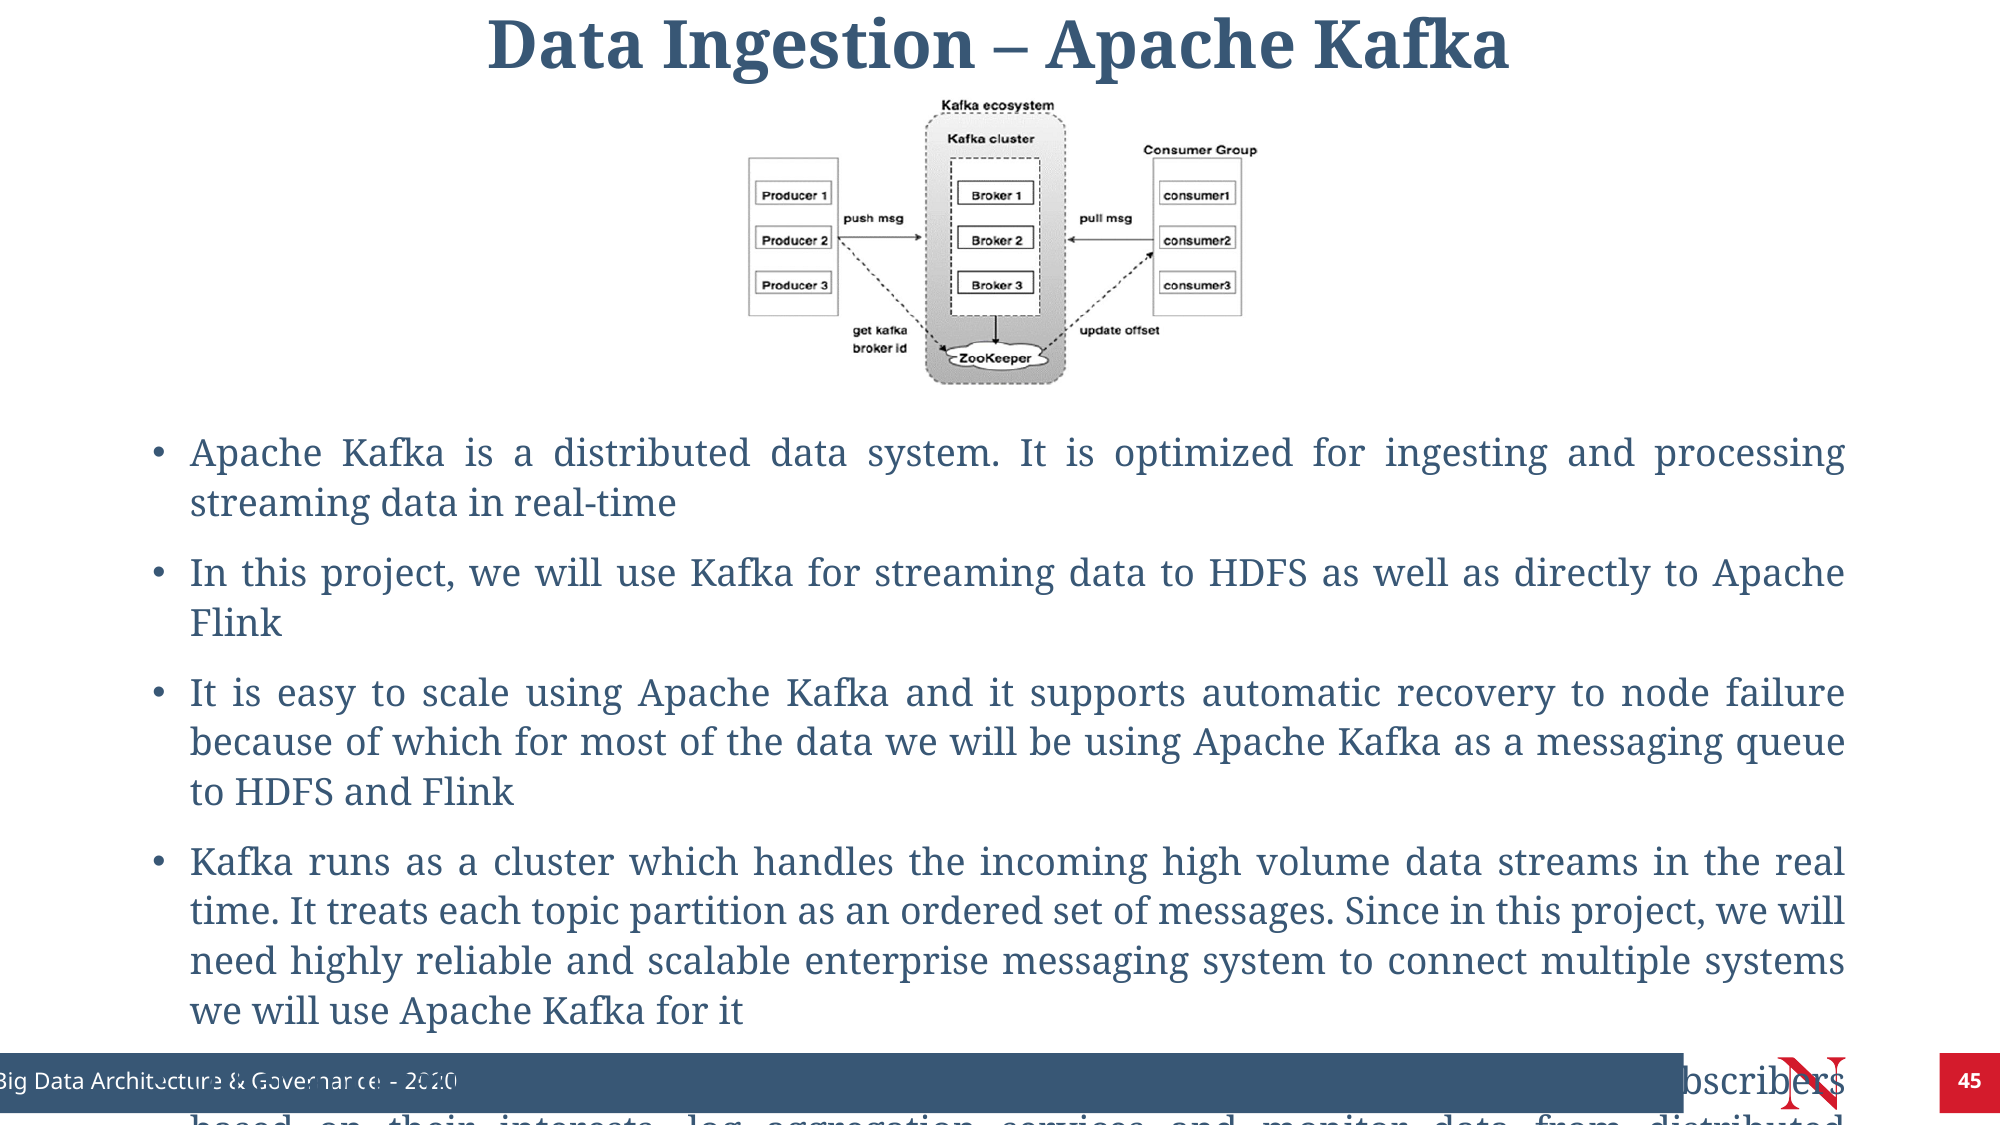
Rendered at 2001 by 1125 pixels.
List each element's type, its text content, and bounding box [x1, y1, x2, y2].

picture [721, 84, 1279, 397]
list Apache Kafka is a distributed data system. It is optimized for ingesting and processing streaming data in real-time In this project, we will use Kafka for streaming data to HDFS as well as directly to Apache Flink It is easy to scale using Apache Kafka and it supports automatic recovery to node failure because of which for most of the data we will be using Apache Kafka as a messaging queue to HDFS and Flink Kafka runs as a cluster which handles the incoming high volume data streams in the real time. It treats each topic partition as an ordered set of messages. Since in this project, we will need highly reliable and scalable enterprise messaging system to connect multiple systems we will use Apache Kafka for it Other application areas for Apache Kafka are making data available to multiple subscribers based on their interests, log aggregation services and monitor data from distributed applications [137, 417, 1863, 1054]
title Data Ingestion – Apache Kafka [0, 0, 2000, 94]
picture [1766, 1054, 1857, 1125]
